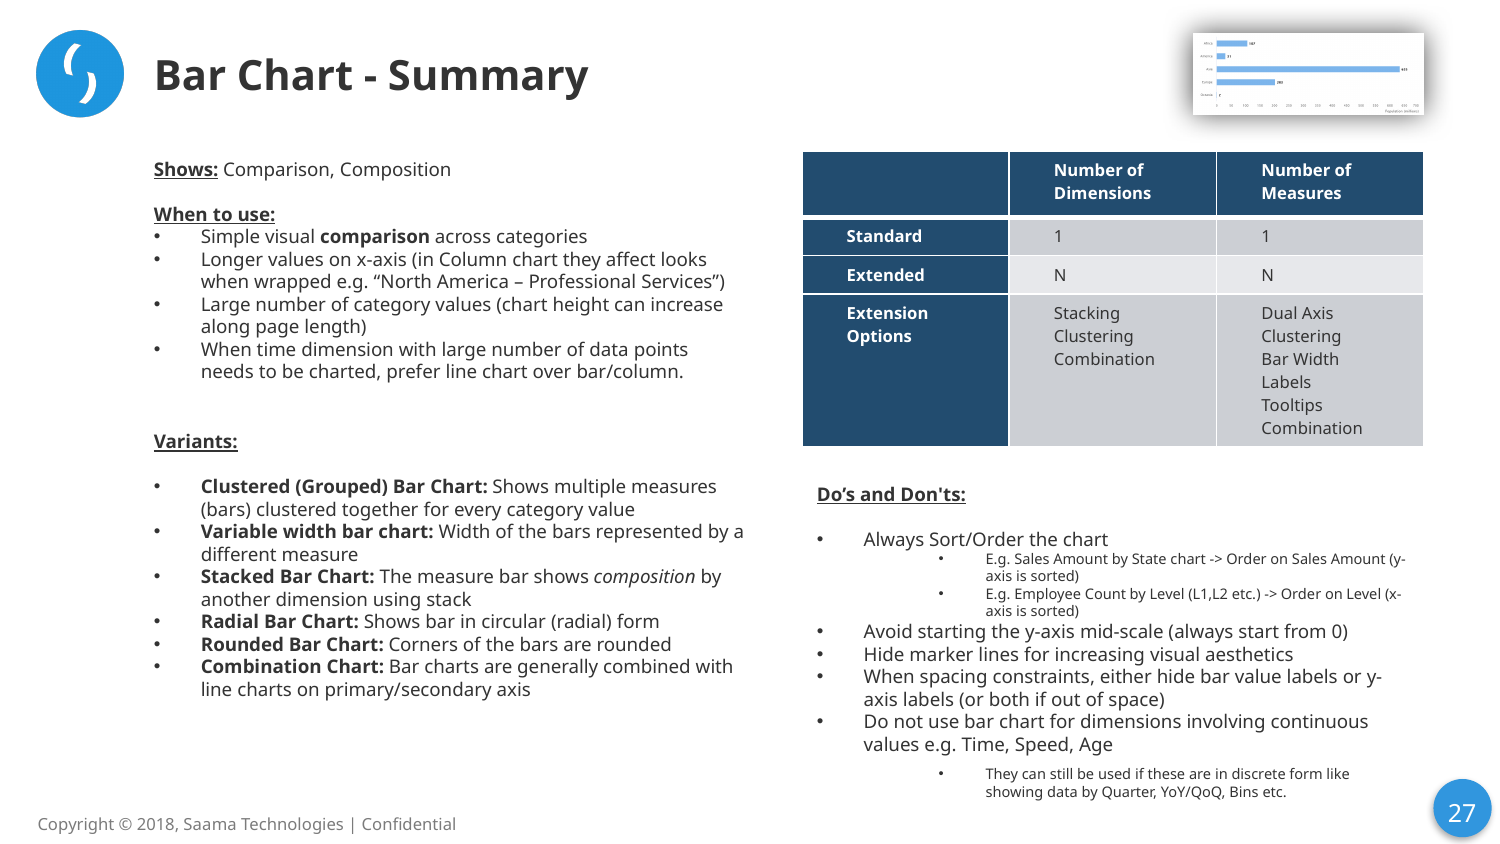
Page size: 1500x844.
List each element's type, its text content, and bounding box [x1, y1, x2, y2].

table_cell 1 [1010, 220, 1216, 255]
table_header [803, 152, 1008, 215]
picture [1192, 33, 1425, 116]
list Do’s and Don'ts: Always Sort/Order the chart E.g. Sales Amount by State chart -> Order on Sales Amount (y-axis is sorted) E.g. Employee Count by Level (L1,L2 etc.) -> Order on Level (x-axis is sorted) Avoid starting the y-axis mid-scale (always start from 0) Hide marker lines for increasing visual aesthetics When spacing constraints, either hide bar value labels or y-axis labels (or both if out of space) Do not use bar chart for dimensions involving continuous values e.g. Time, Speed, Age They can still be used if these are in discrete form like showing data by Quarter, YoY/QoQ, Bins etc. [801, 474, 1425, 772]
table_cell Extended [803, 256, 1008, 293]
list Variants: Clustered (Grouped) Bar Chart: Shows multiple measures (bars) clustered together for every category value Variable width bar chart: Width of the bars represented by a different measure Stacked Bar Chart: The measure bar shows composition by another dimension using stack Radial Bar Chart: Shows bar in circular (radial) form Rounded Bar Chart: Corners of the bars are rounded Combination Chart: Bar charts are generally combined with line charts on primary/secondary axis [138, 422, 762, 772]
title Bar Chart - Summary [138, 20, 1183, 128]
picture [34, 29, 125, 119]
table_cell N [1010, 256, 1216, 293]
table_cell Dual Axis Clustering Bar Width Labels Tooltips Combination [1217, 295, 1423, 446]
table_cell 1 [1217, 220, 1423, 255]
list Shows: Comparison, Composition When to use: Simple visual comparison across categories Longer values on x-axis (in Column chart they affect looks when wrapped e.g. “North America – Professional Services”) Large number of category values (chart height can increase along page length) When time dimension with large number of data points needs to be charted, prefer line chart over bar/column. [138, 149, 762, 422]
table_cell Standard [803, 220, 1008, 255]
table_header Number of Dimensions [1010, 152, 1216, 215]
table_cell N [1217, 256, 1423, 293]
table_cell Extension Options [803, 295, 1008, 446]
table_cell Stacking Clustering Combination [1010, 295, 1216, 446]
table_header Number of Measures [1217, 152, 1423, 215]
